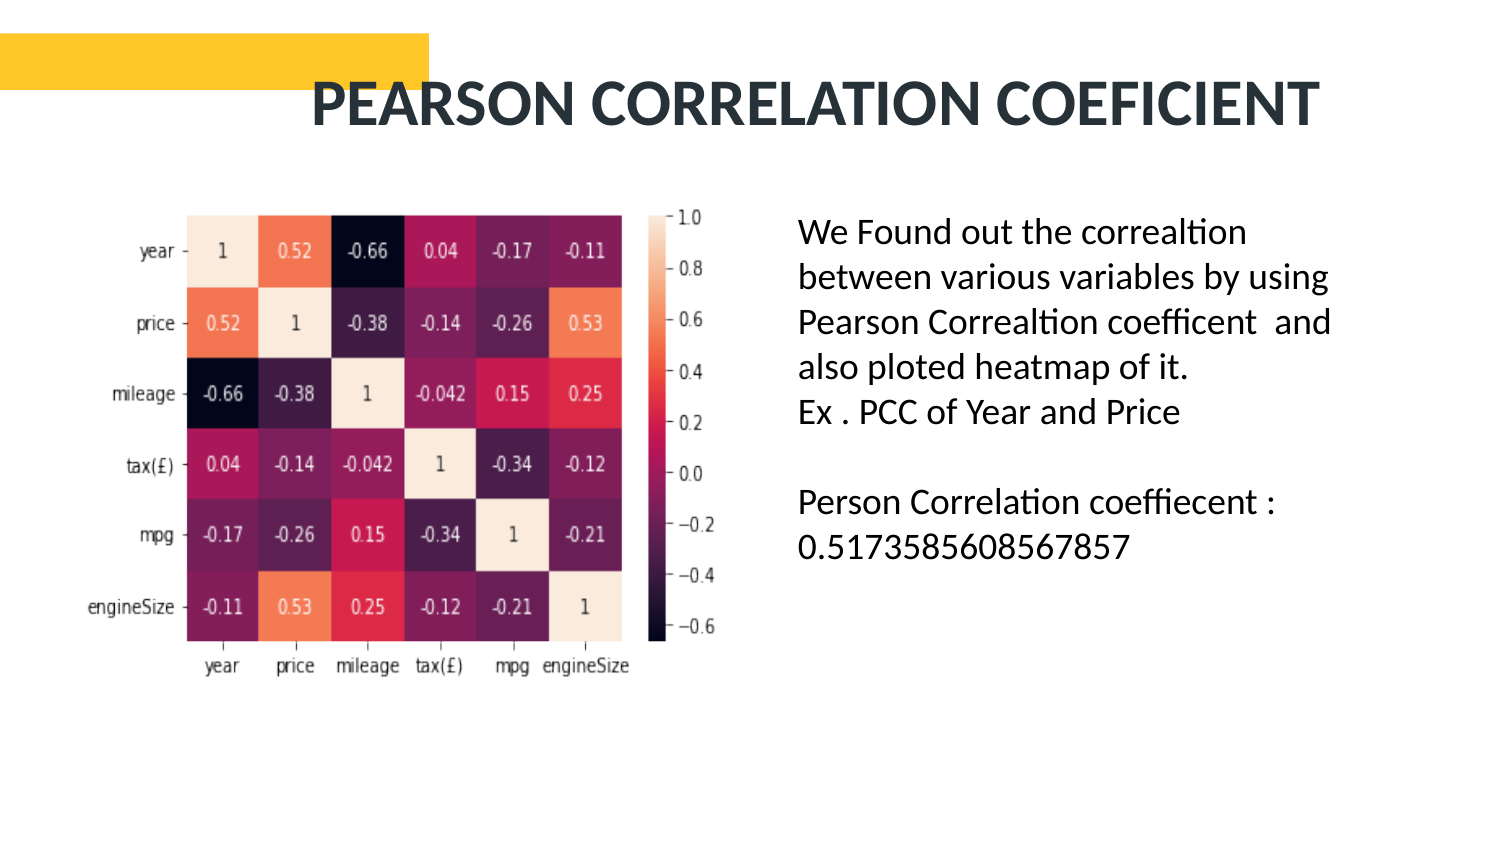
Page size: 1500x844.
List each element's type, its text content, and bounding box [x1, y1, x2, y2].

title PEARSON CORRELATION COEFICIENT [311, 58, 1354, 140]
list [74, 196, 728, 689]
text_box We Found out the correaltion between various variables by using Pearson Correaltion coefficent and also ploted heatmap of it. Ex . PCC of Year and Price Person Correlation coeffiecent : 0.5173585608567857 [783, 199, 1375, 664]
text_box [0, 33, 429, 90]
